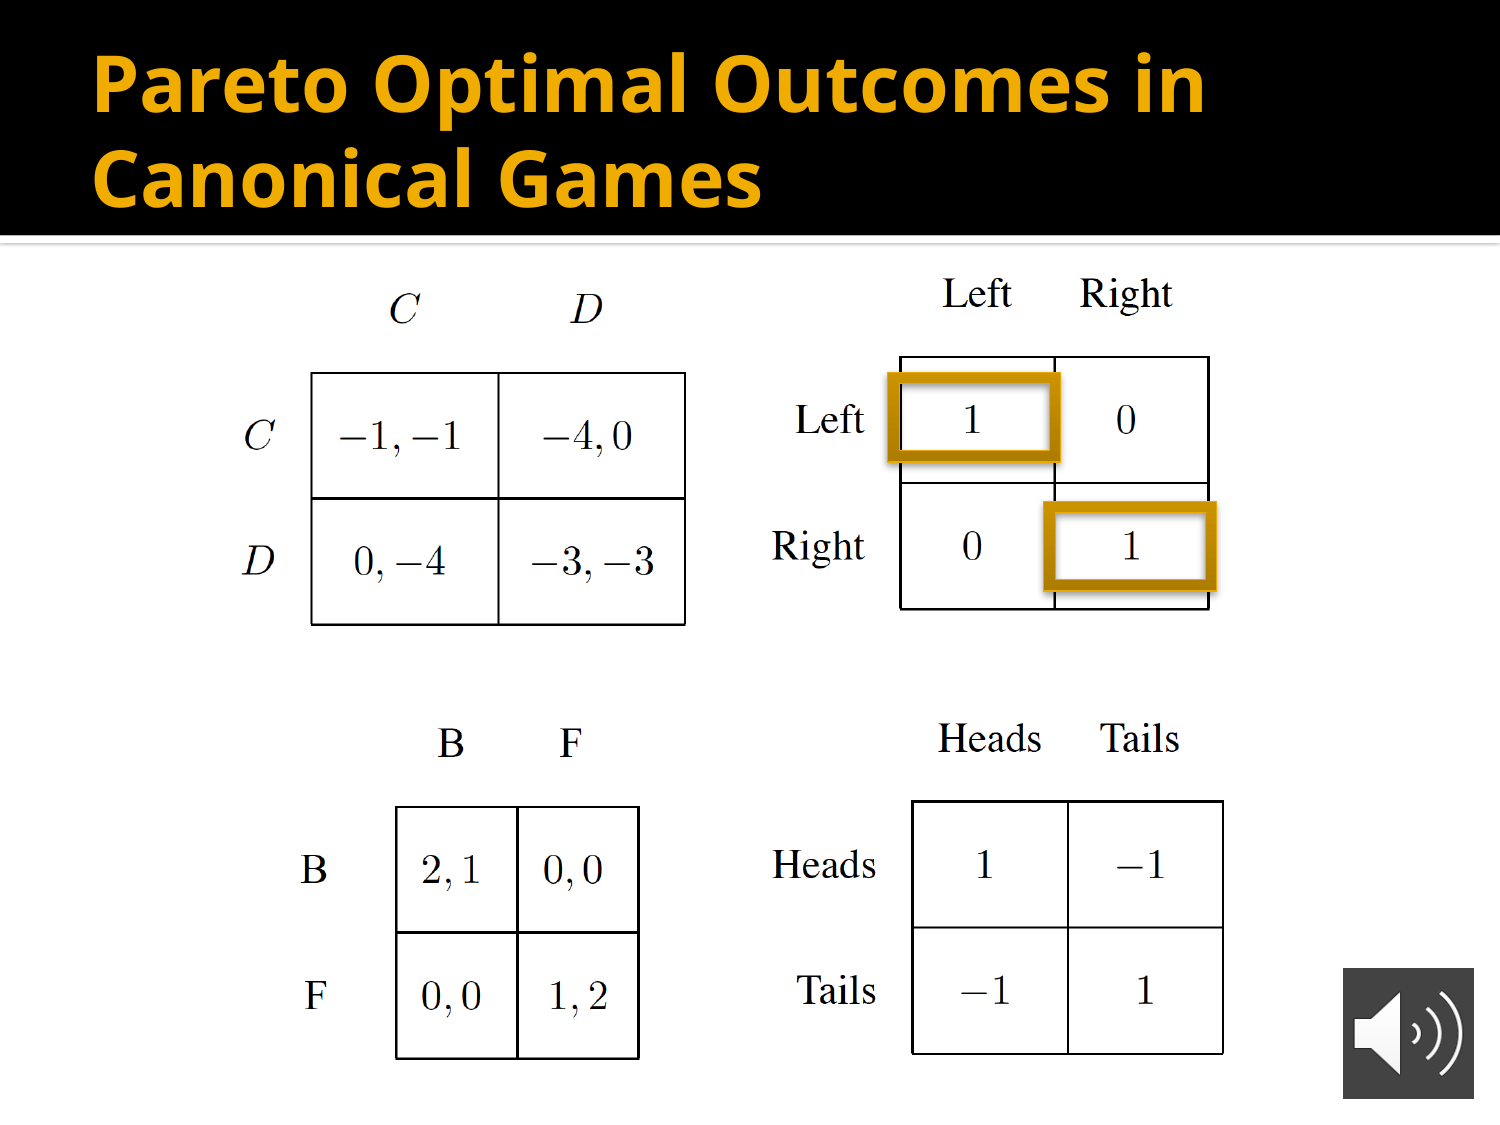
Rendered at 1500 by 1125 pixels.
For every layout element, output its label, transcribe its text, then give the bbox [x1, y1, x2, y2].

title Pareto Optimal Outcomes in Canonical Games [75, 25, 1425, 231]
picture [1341, 966, 1475, 1100]
picture [171, 250, 1329, 1100]
